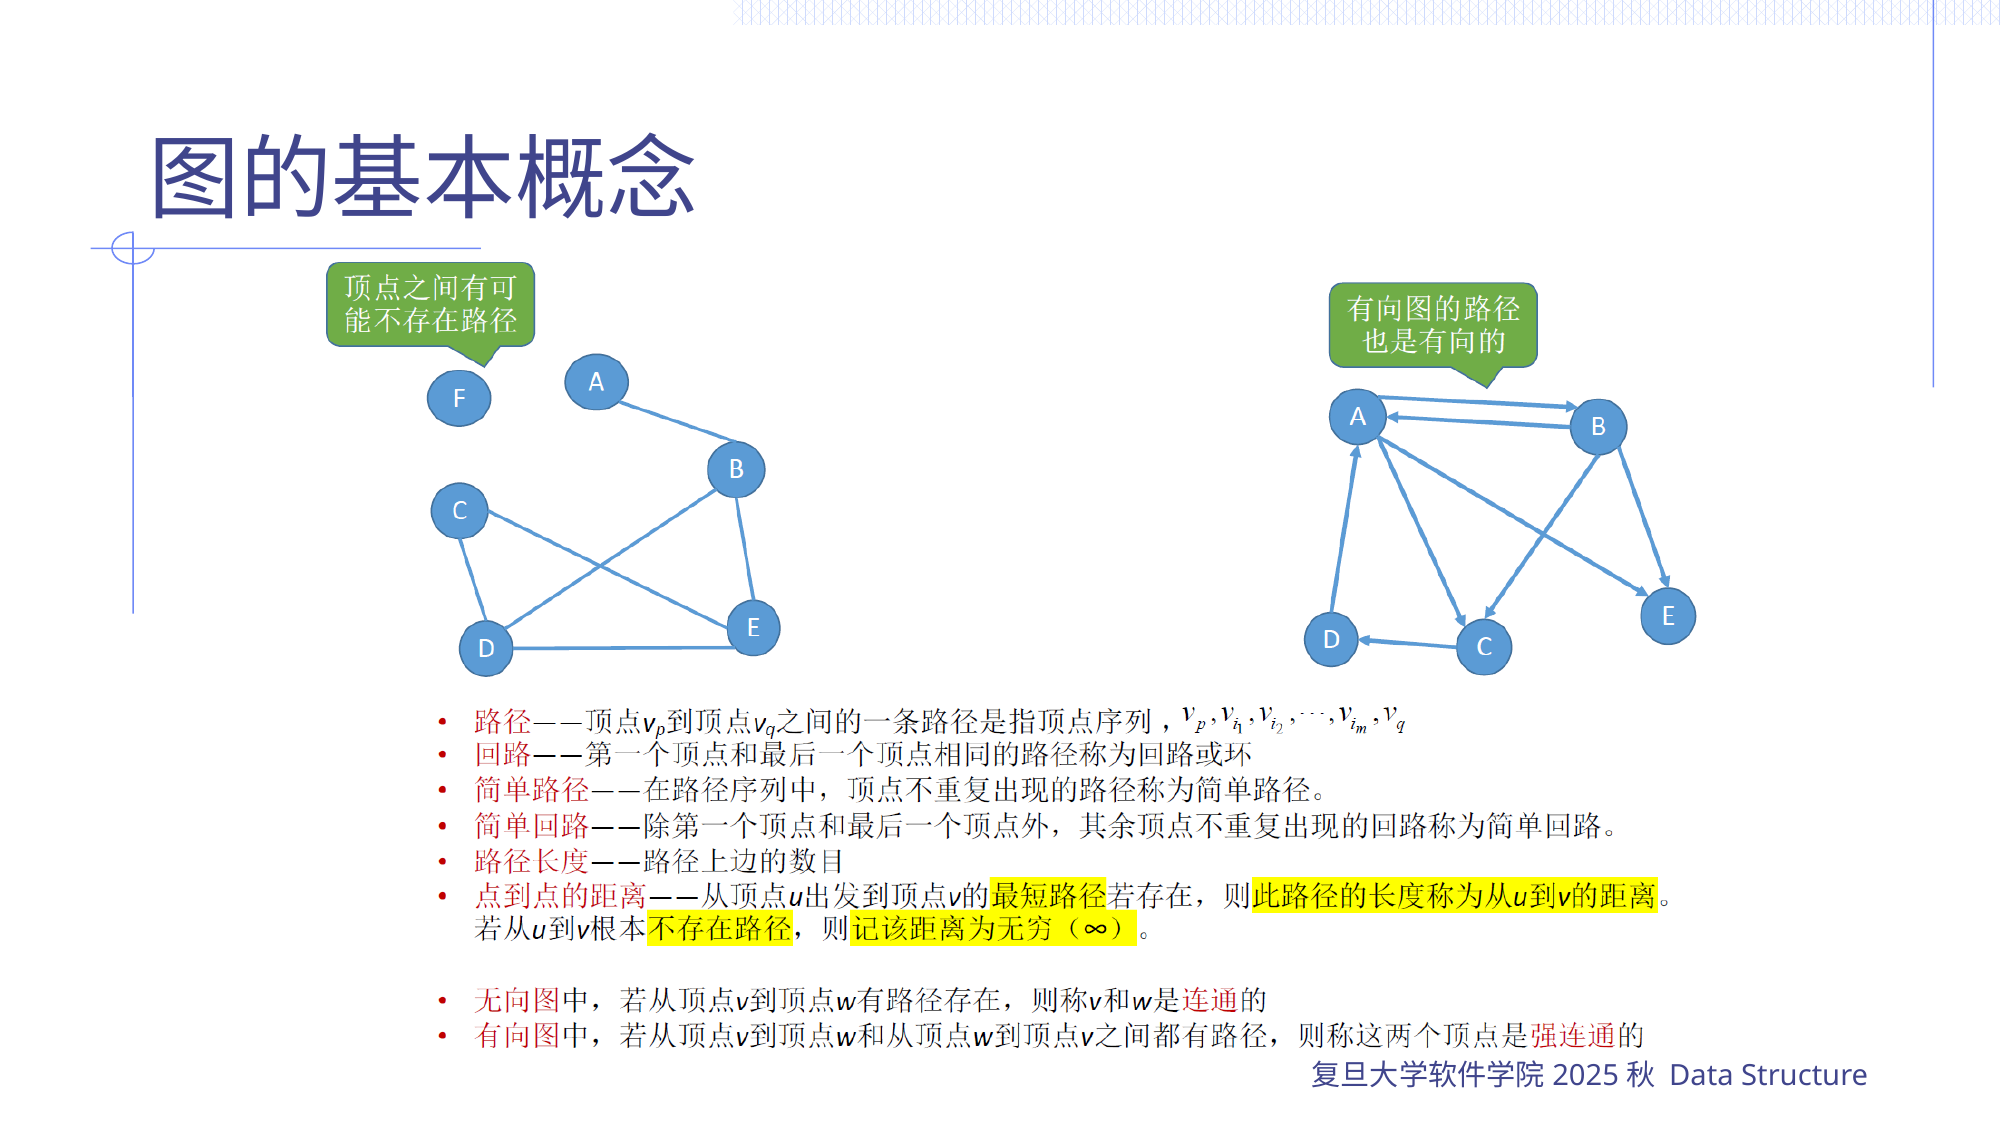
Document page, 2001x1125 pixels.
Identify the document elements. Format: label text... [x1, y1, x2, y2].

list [309, 243, 1758, 1057]
title 图的基本概念 [133, 50, 1834, 238]
